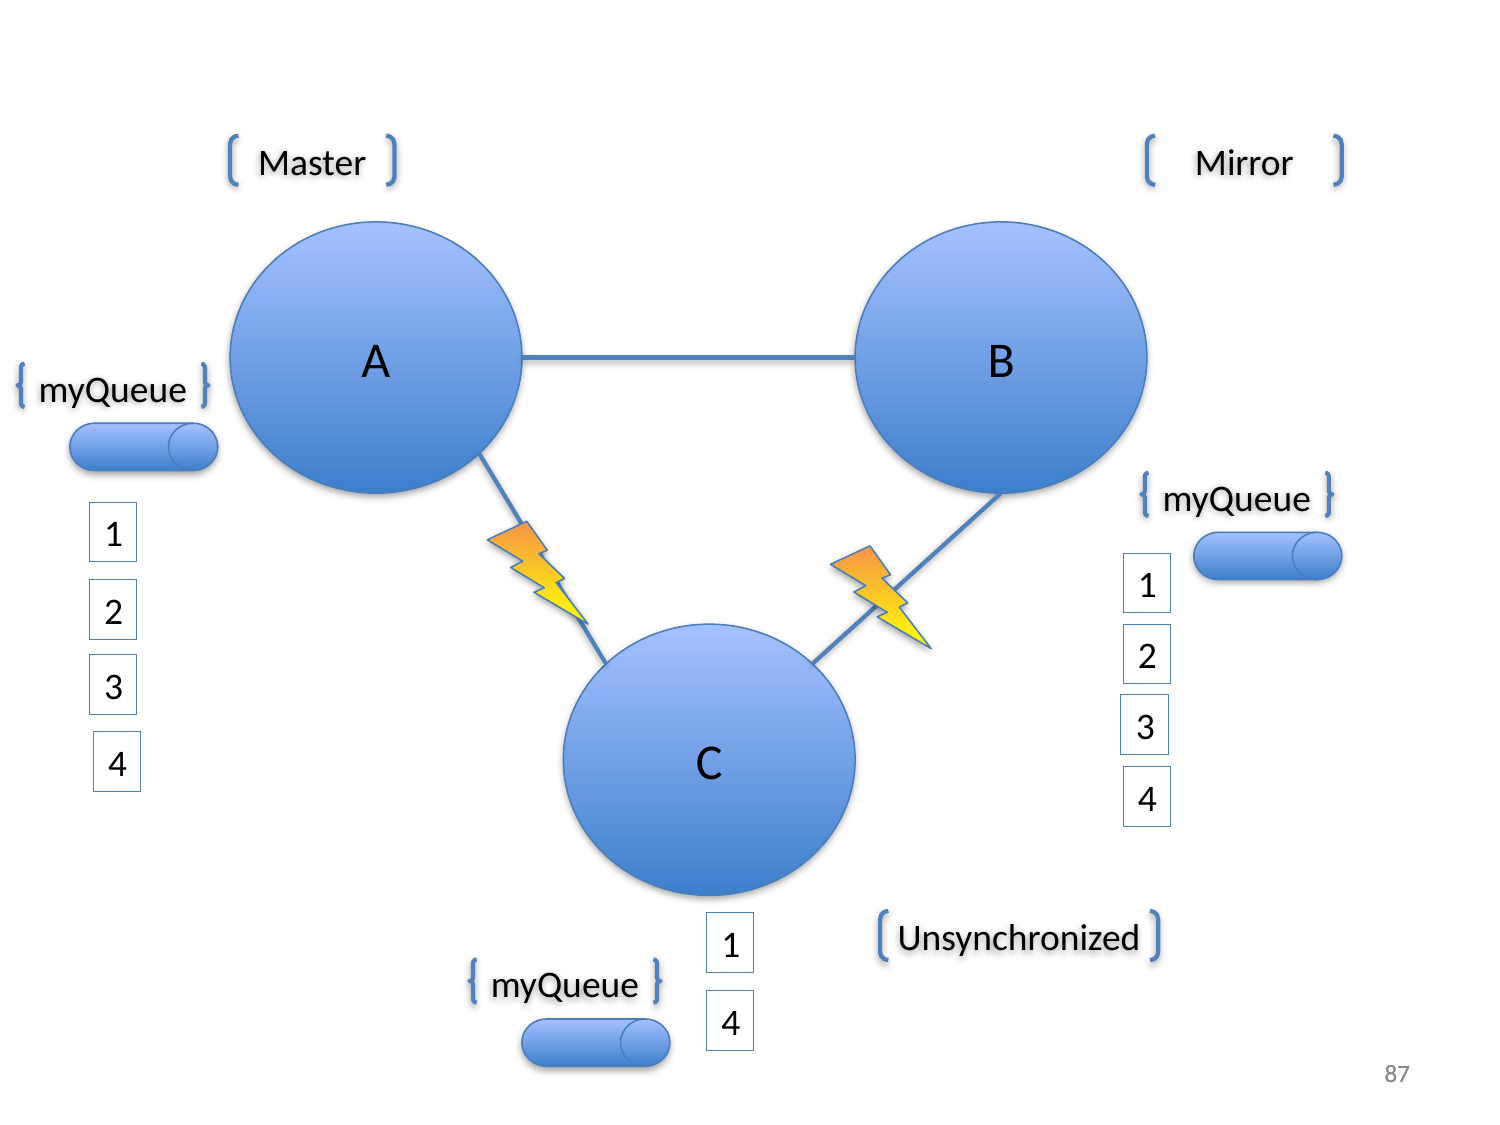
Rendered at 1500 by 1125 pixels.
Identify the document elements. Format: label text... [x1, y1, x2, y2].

text_box A [229, 221, 523, 494]
text_box Mirror [1144, 133, 1344, 187]
text_box myQueue [15, 361, 211, 409]
text_box Master [227, 133, 397, 187]
text_box C [562, 623, 856, 897]
text_box 87 [1074, 1042, 1425, 1103]
text_box 4 [93, 731, 141, 792]
text_box myQueue [467, 957, 663, 1005]
text_box 2 [1123, 624, 1171, 684]
text_box 4 [706, 990, 754, 1051]
text_box Unsynchronized [878, 908, 1161, 963]
text_box myQueue [1139, 470, 1335, 518]
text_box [478, 453, 607, 665]
text_box 4 [1123, 766, 1171, 827]
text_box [812, 492, 1002, 665]
text_box 1 [89, 502, 137, 562]
text_box B [854, 221, 1148, 494]
text_box 1 [706, 912, 754, 973]
text_box [1193, 531, 1343, 581]
text_box 1 [1123, 553, 1171, 613]
text_box 2 [89, 579, 137, 640]
text_box 3 [1120, 694, 1169, 755]
text_box [521, 1018, 671, 1068]
text_box [69, 422, 219, 472]
text_box 3 [89, 654, 137, 715]
